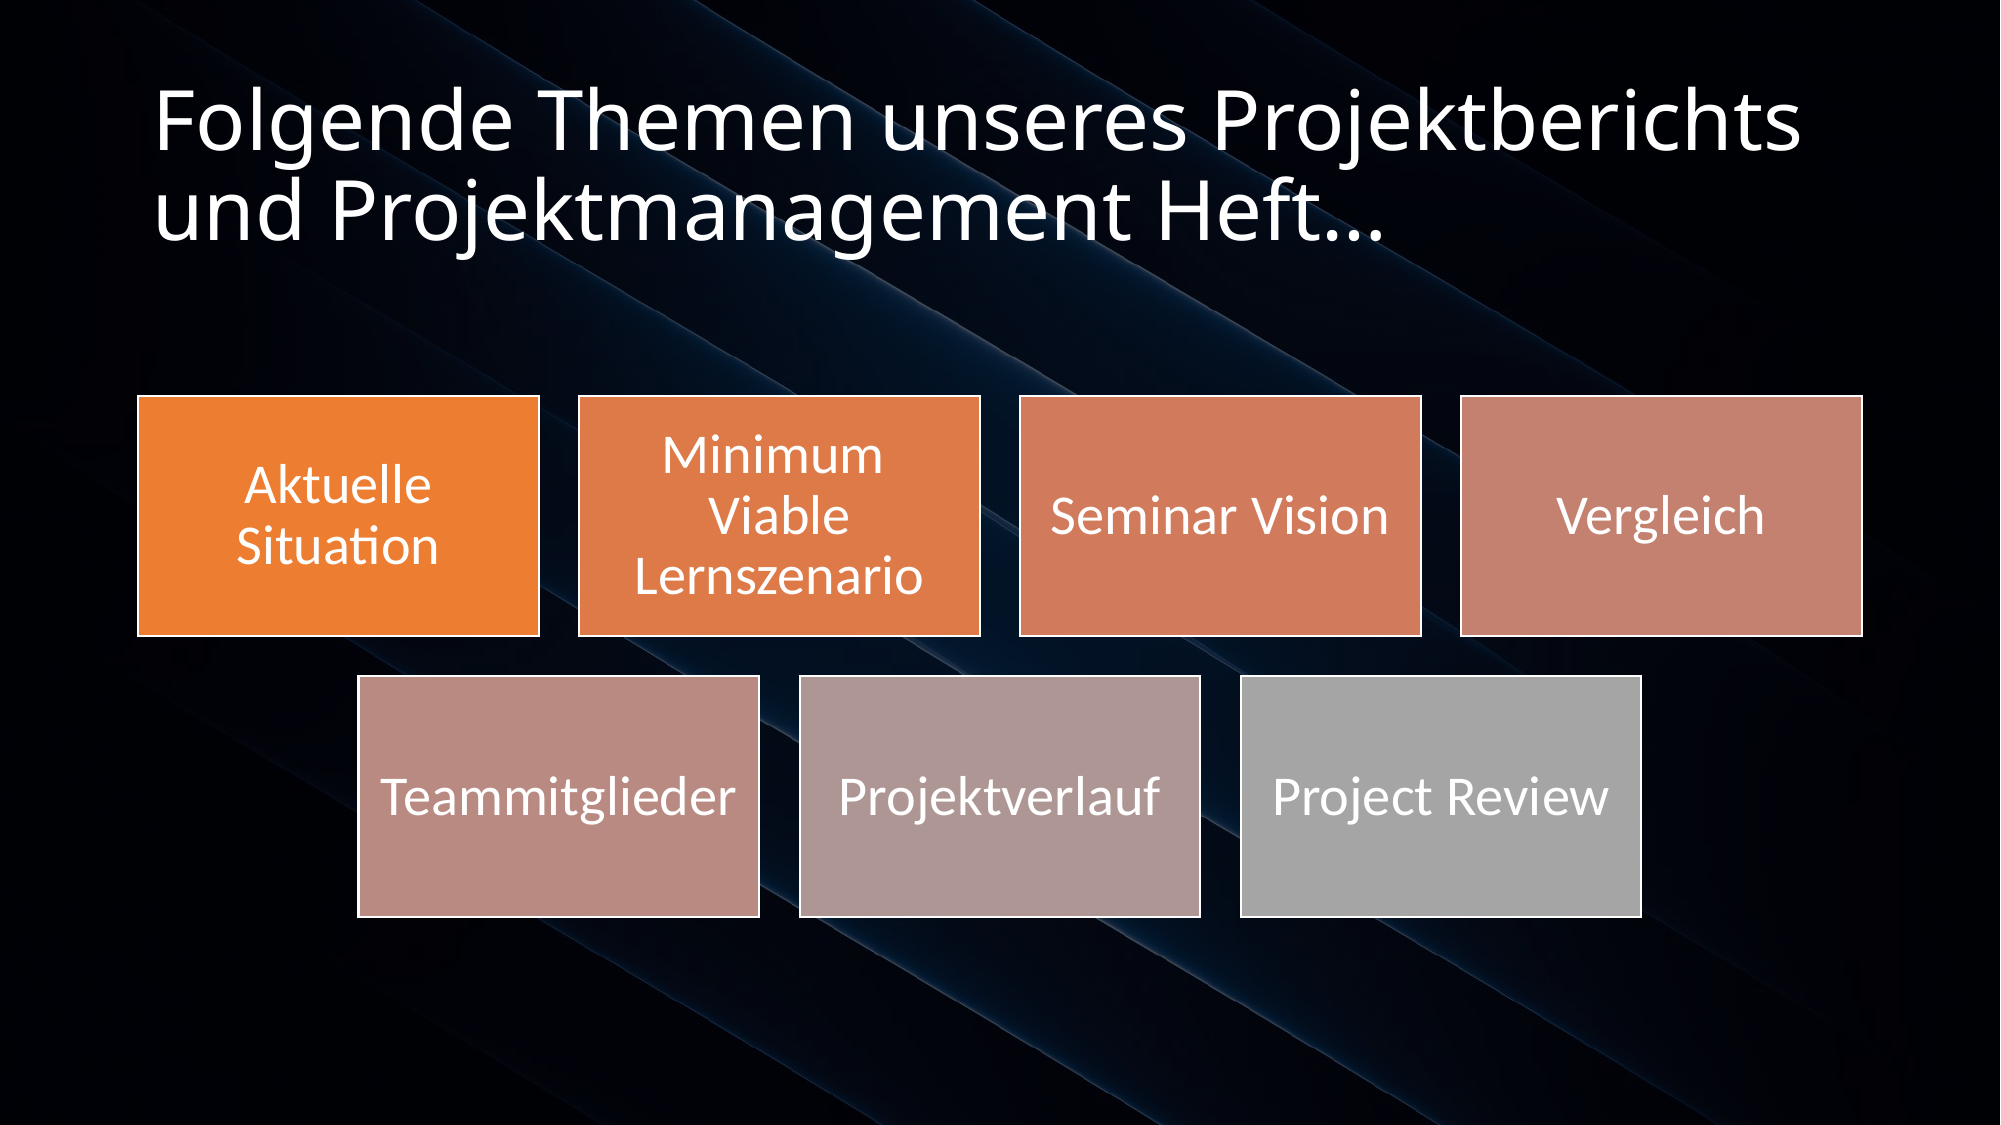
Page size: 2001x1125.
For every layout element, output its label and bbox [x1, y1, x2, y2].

picture [0, 0, 2000, 1125]
list [137, 299, 1863, 1014]
